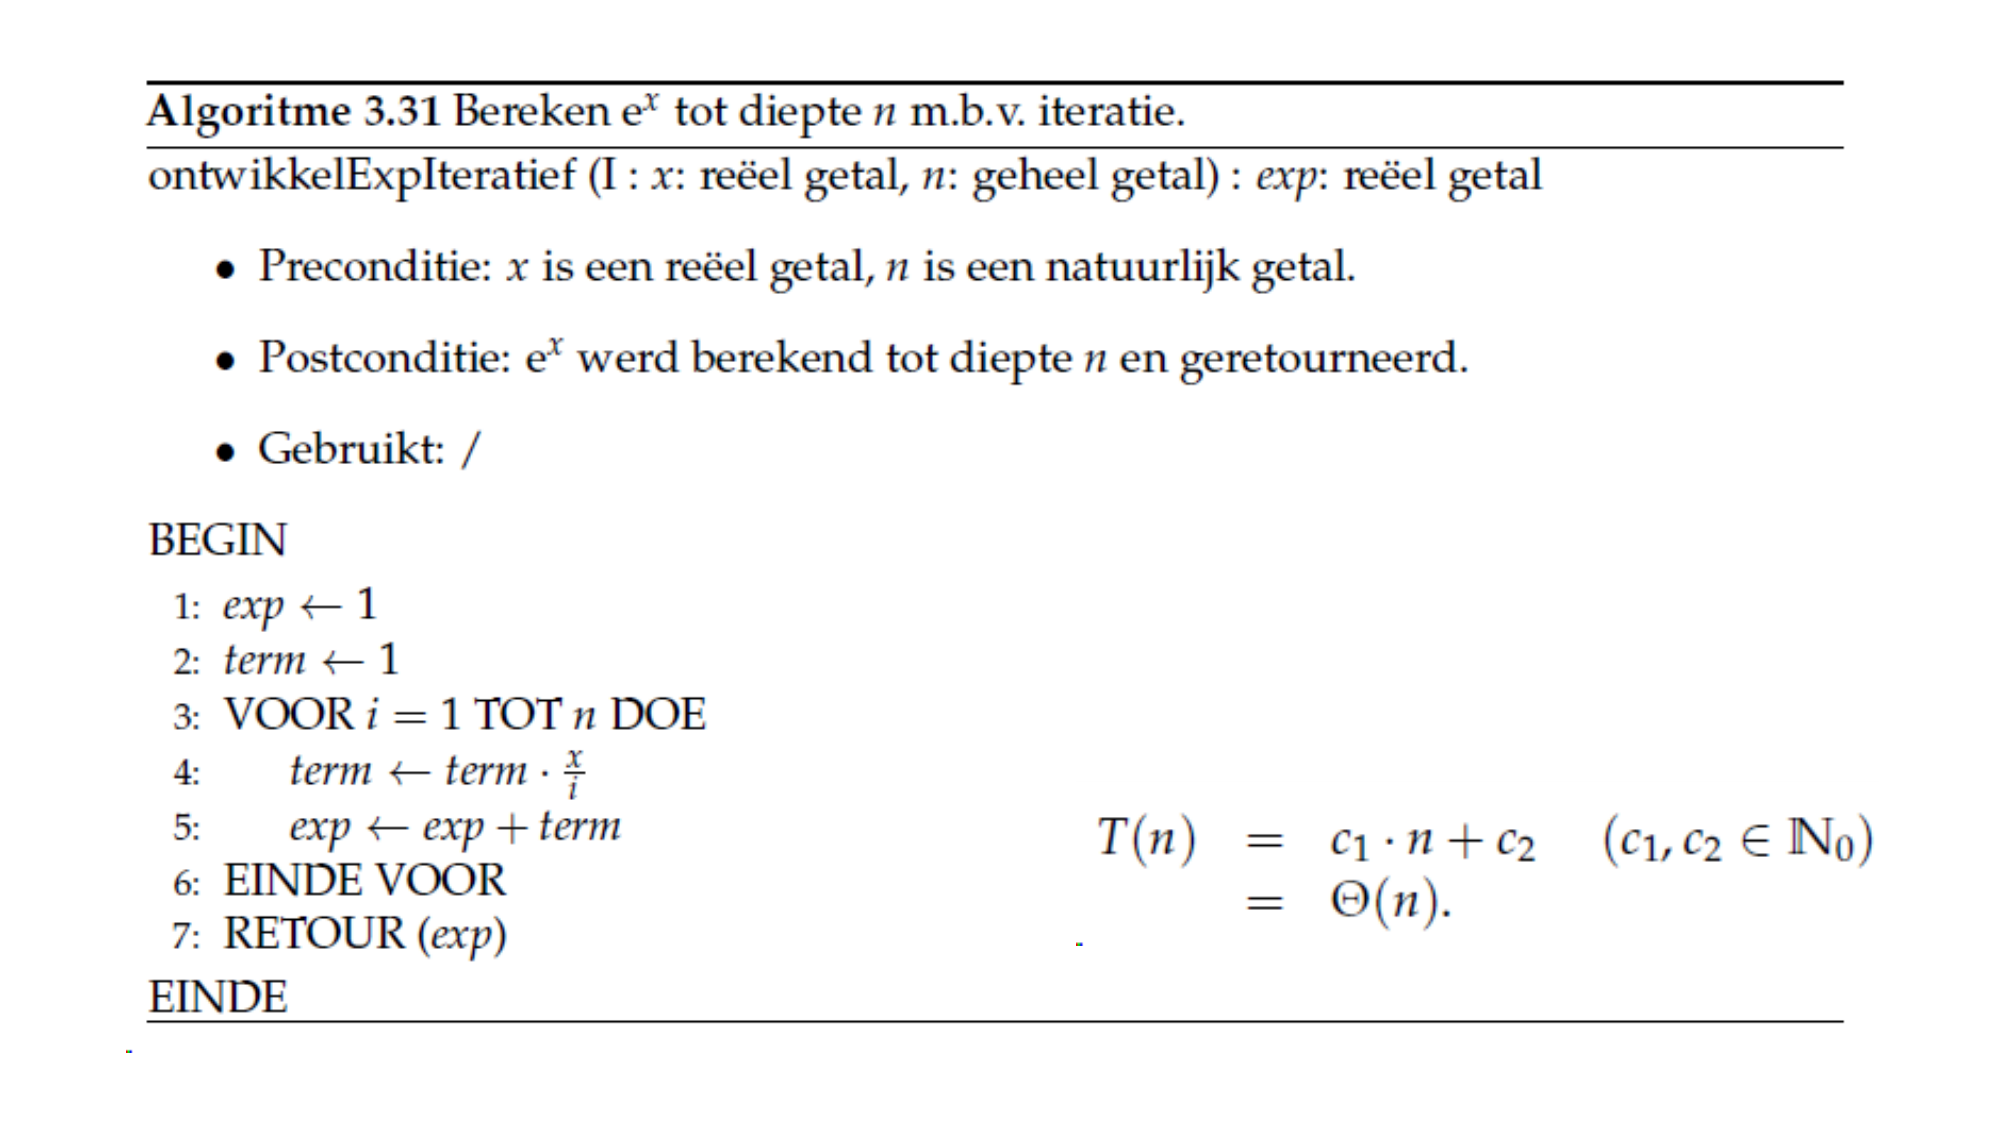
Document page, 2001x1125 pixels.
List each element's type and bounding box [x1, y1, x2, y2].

picture [126, 60, 1879, 1053]
